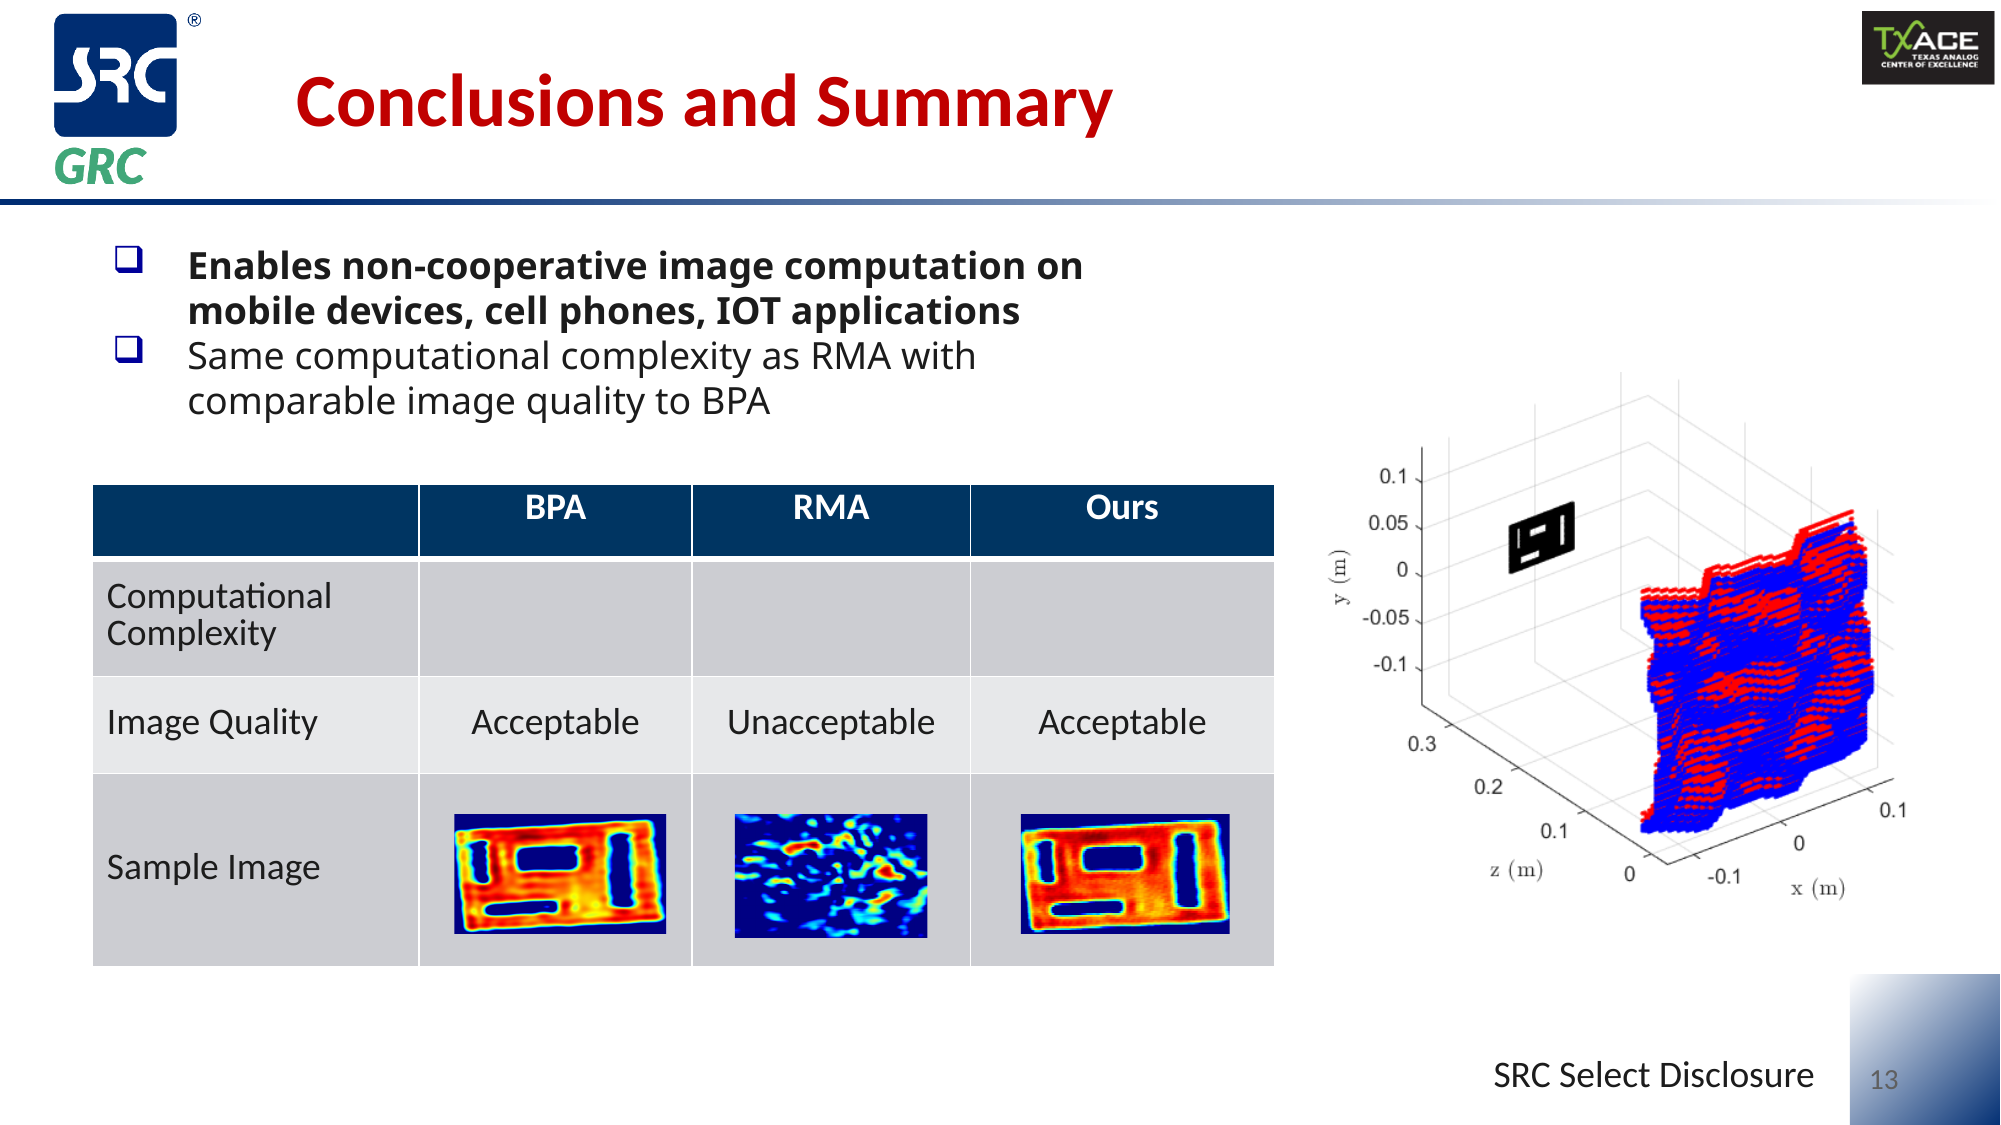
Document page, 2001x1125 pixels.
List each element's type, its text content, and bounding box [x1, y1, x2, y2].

picture [1020, 814, 1230, 934]
picture [40, 0, 235, 198]
picture [1862, 11, 1995, 85]
text_box Enables non-cooperative image computation on mobile devices, cell phones, IOT applications Same computational complexity as RMA with comparable image quality to BPA [97, 234, 1192, 475]
title Conclusions and Summary [281, 23, 1863, 183]
picture [1323, 372, 1924, 934]
picture [454, 814, 668, 934]
footer SRC Select Disclosure [1030, 1042, 1831, 1103]
picture [734, 814, 928, 938]
